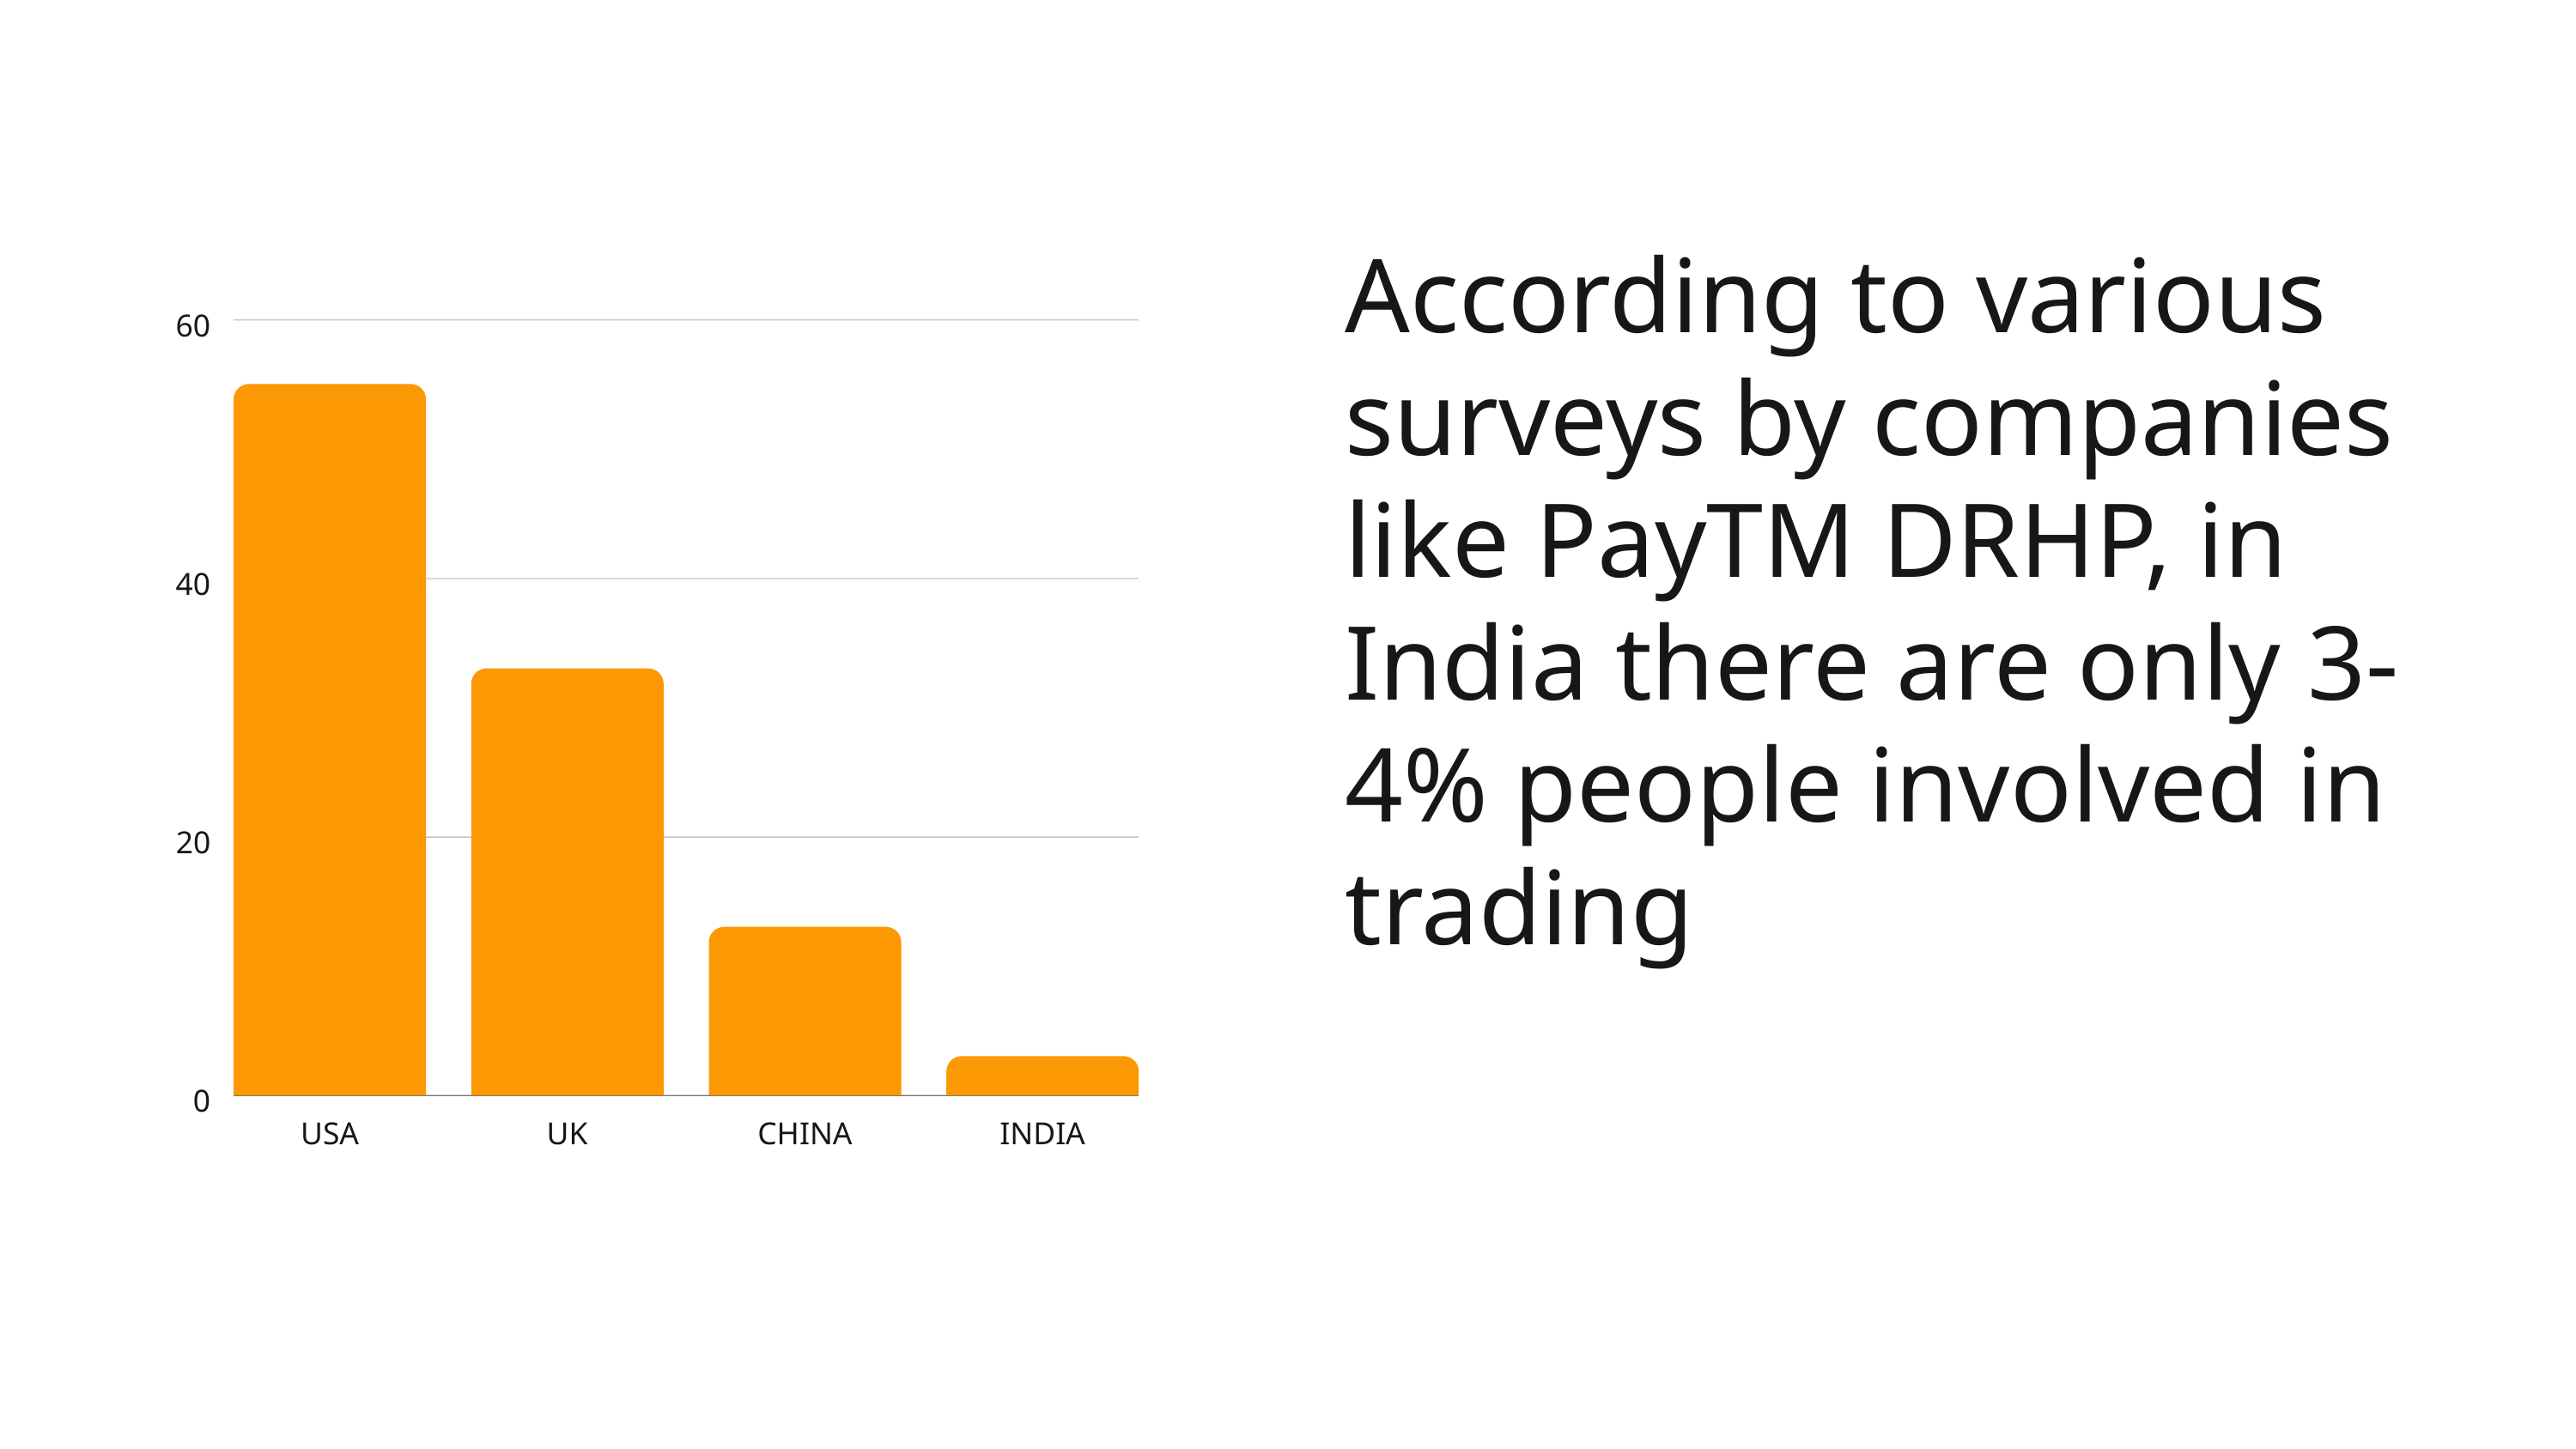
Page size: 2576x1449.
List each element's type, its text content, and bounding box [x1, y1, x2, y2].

text_box According to various surveys by companies like PayTM DRHP, in India there are only 3-4% people involved in trading [1345, 230, 2432, 966]
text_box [173, 301, 1139, 1147]
